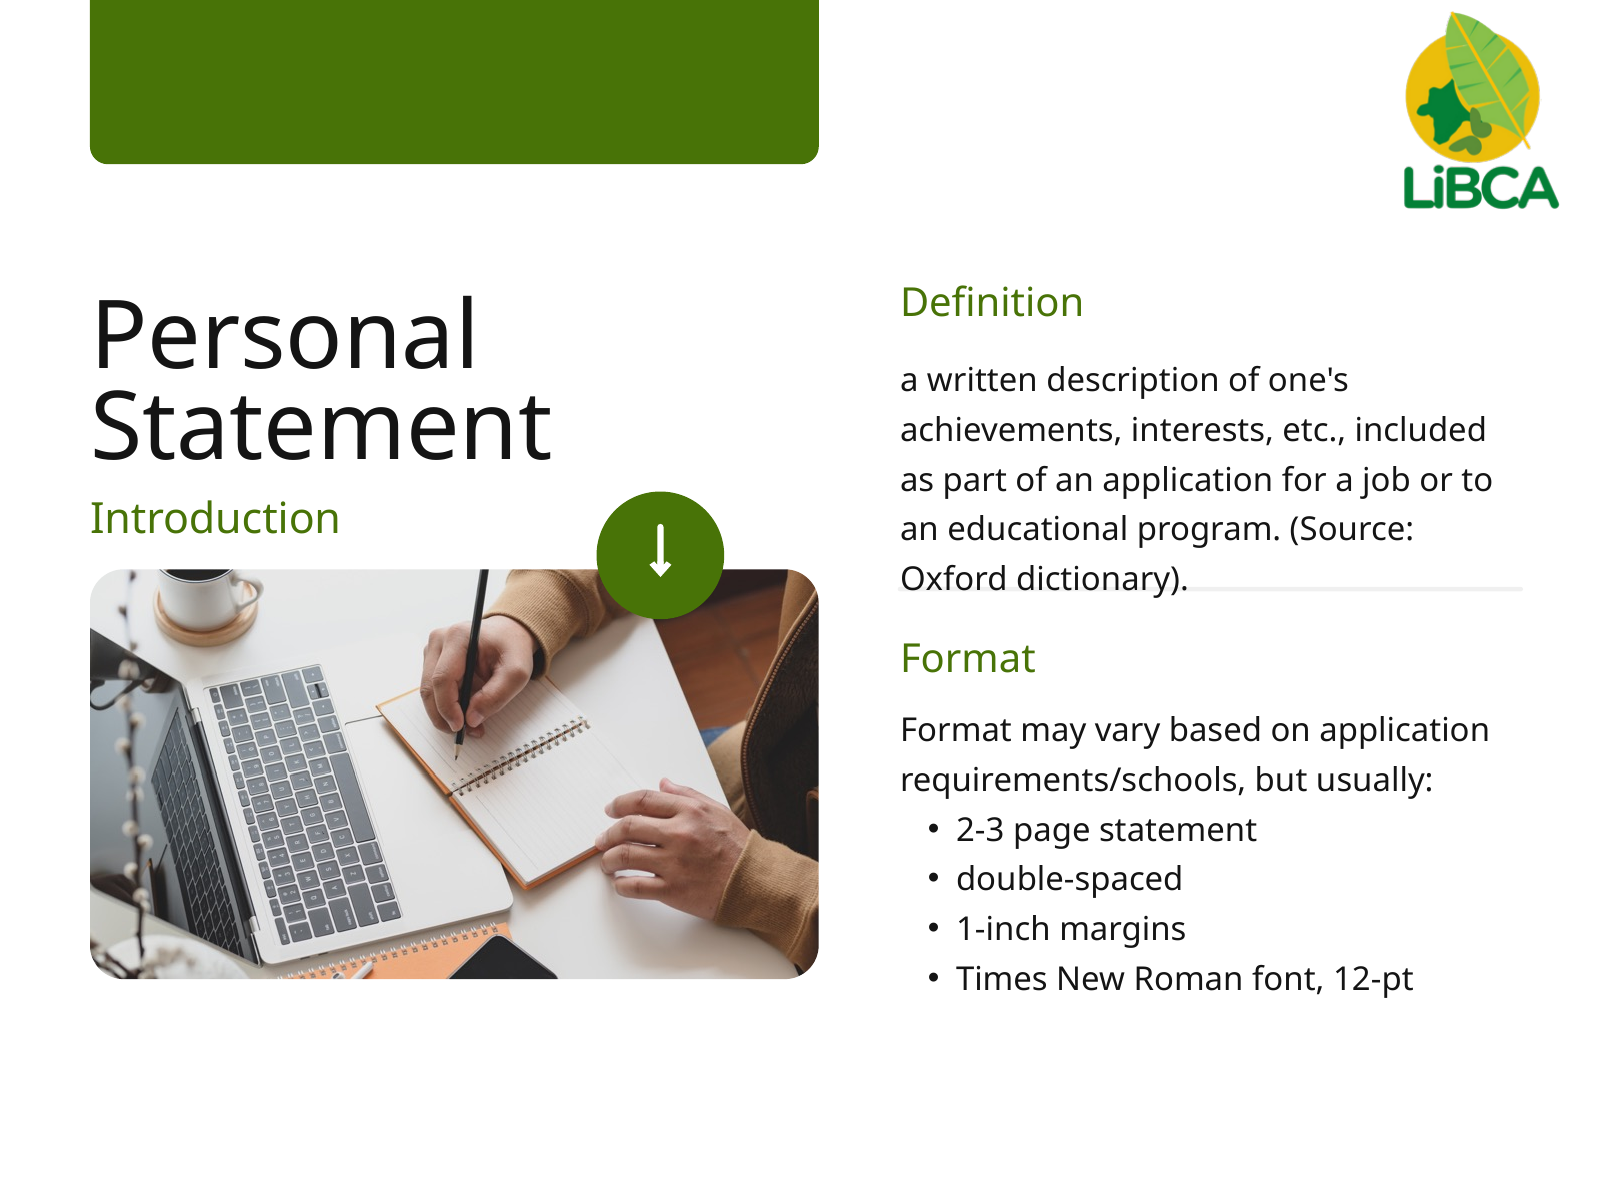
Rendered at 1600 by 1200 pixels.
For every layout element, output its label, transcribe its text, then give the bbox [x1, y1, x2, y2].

text_box Introduction [90, 501, 591, 543]
text_box [1391, 1, 1569, 239]
text_box Definition [899, 280, 1310, 325]
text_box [89, 0, 820, 165]
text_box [89, 569, 820, 980]
text_box Format [899, 636, 1310, 682]
text_box Format may vary based on application requirements/schools, but usually: 2-3 page statement double-spaced 1-inch margins Times New Roman font, 12-pt [900, 698, 1521, 1096]
text_box Personal Statement [90, 297, 850, 479]
text_box a written description of one's achievements, interests, etc., included as part of an application for a job or to an educational program. (Source: Oxford dictionary). [900, 348, 1521, 589]
text_box a written description of one's achievements, interests, etc., included as part of an application for a job or to an educational program. (Source: Oxford dictionary). [900, 590, 1521, 597]
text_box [596, 491, 725, 620]
